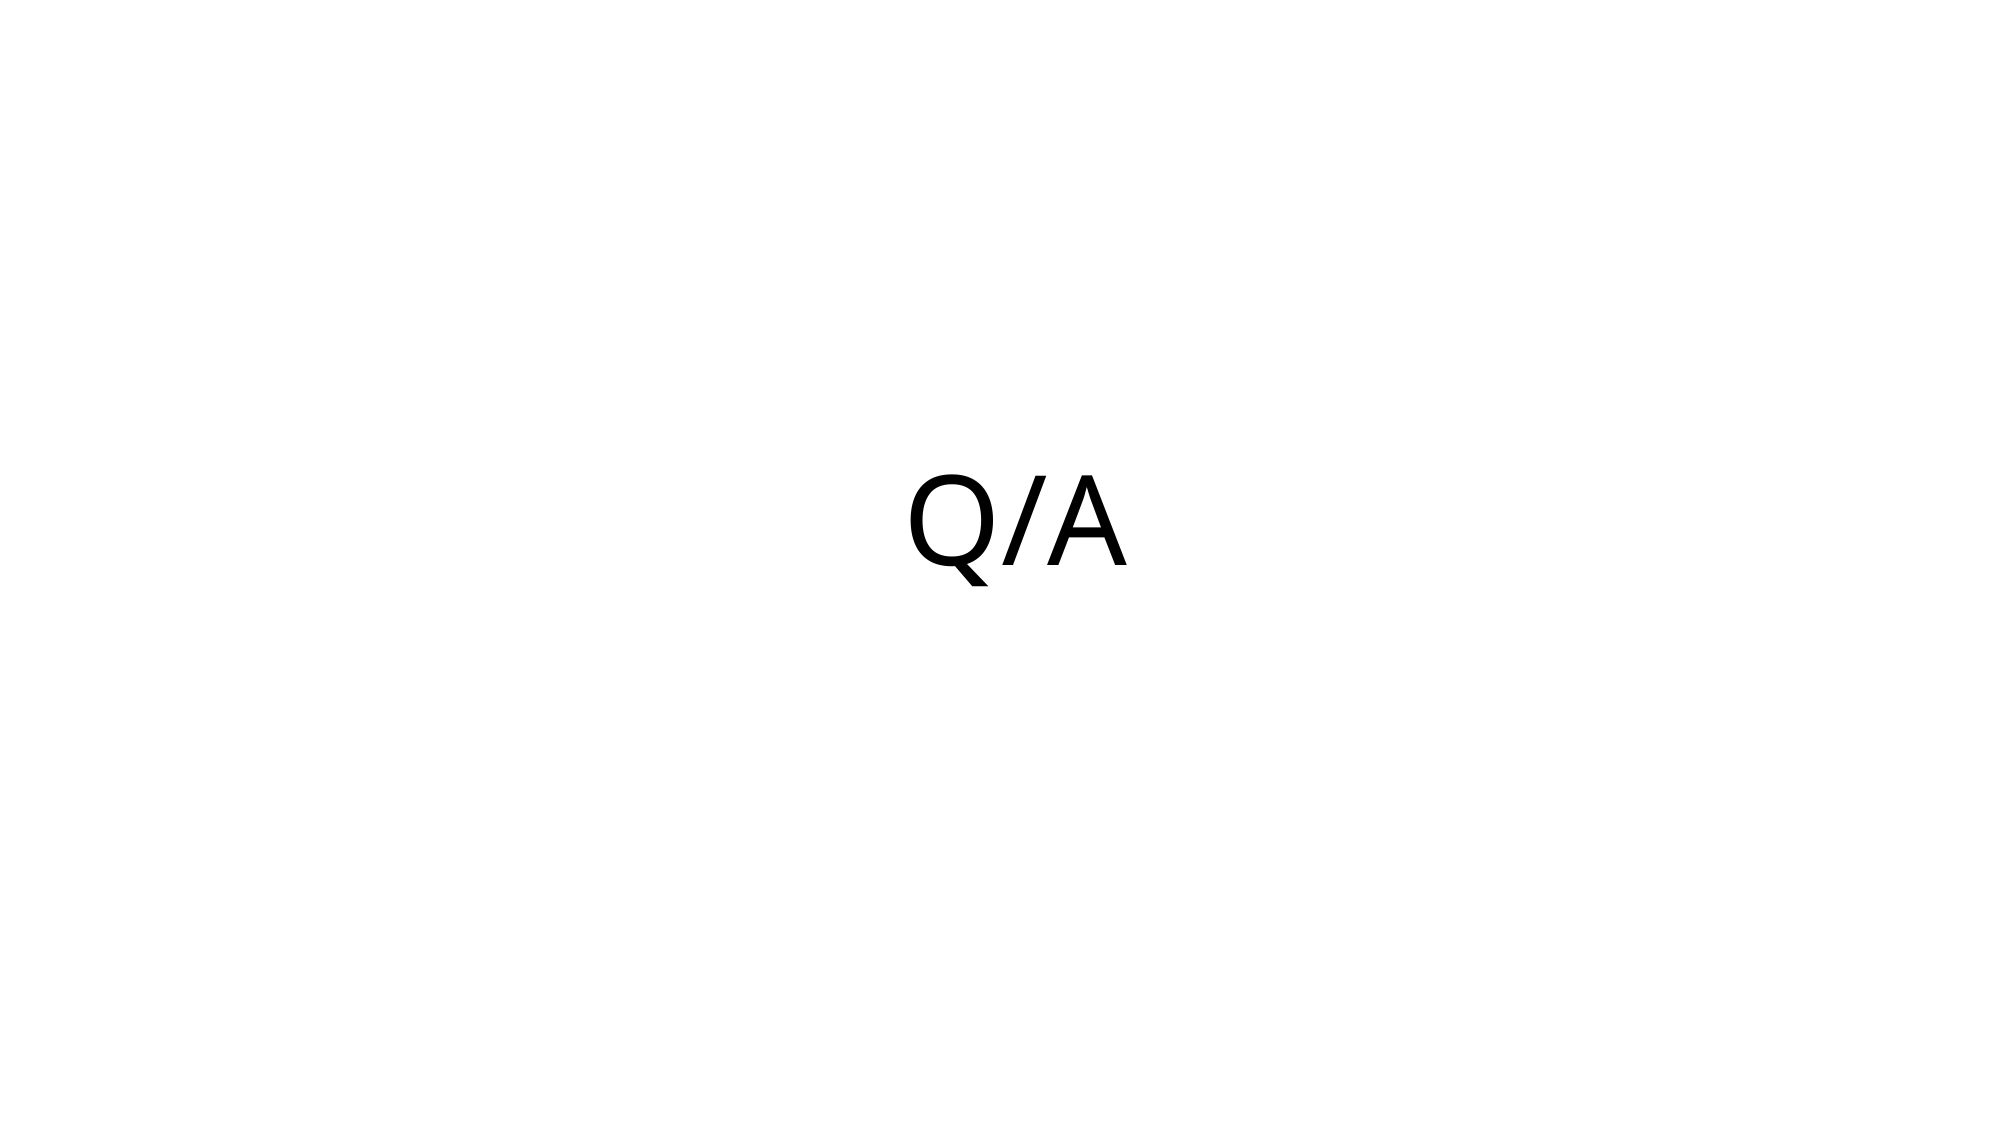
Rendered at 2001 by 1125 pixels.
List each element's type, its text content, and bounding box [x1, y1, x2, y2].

title Q/A [242, 393, 1789, 601]
